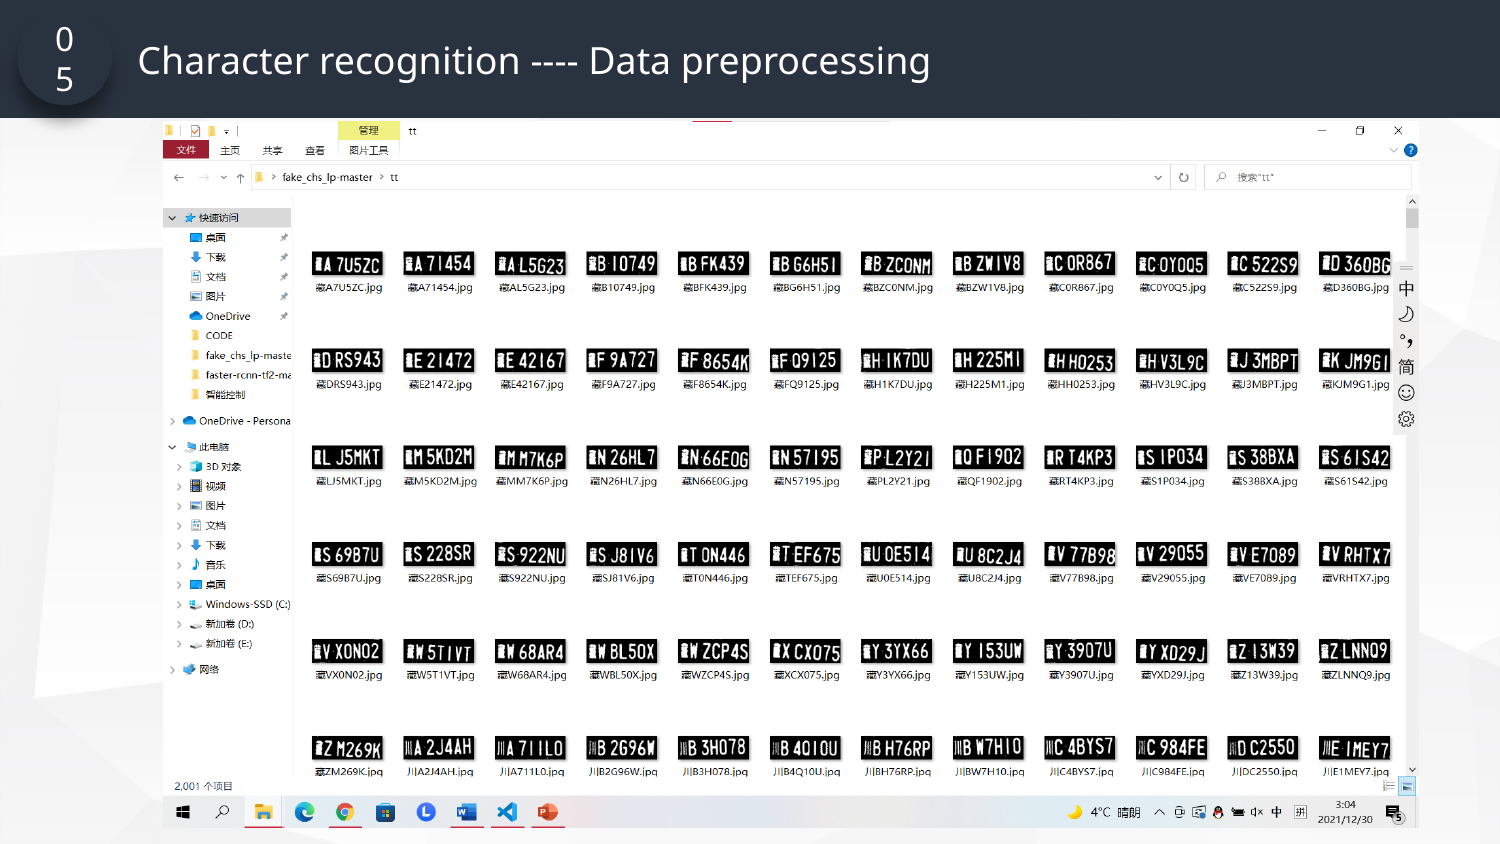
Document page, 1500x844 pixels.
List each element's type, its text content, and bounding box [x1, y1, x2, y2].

text_box 05 [16, 9, 114, 107]
text_box Character recognition ---- Data preprocessing [122, 29, 1284, 90]
picture [0, 118, 1500, 844]
